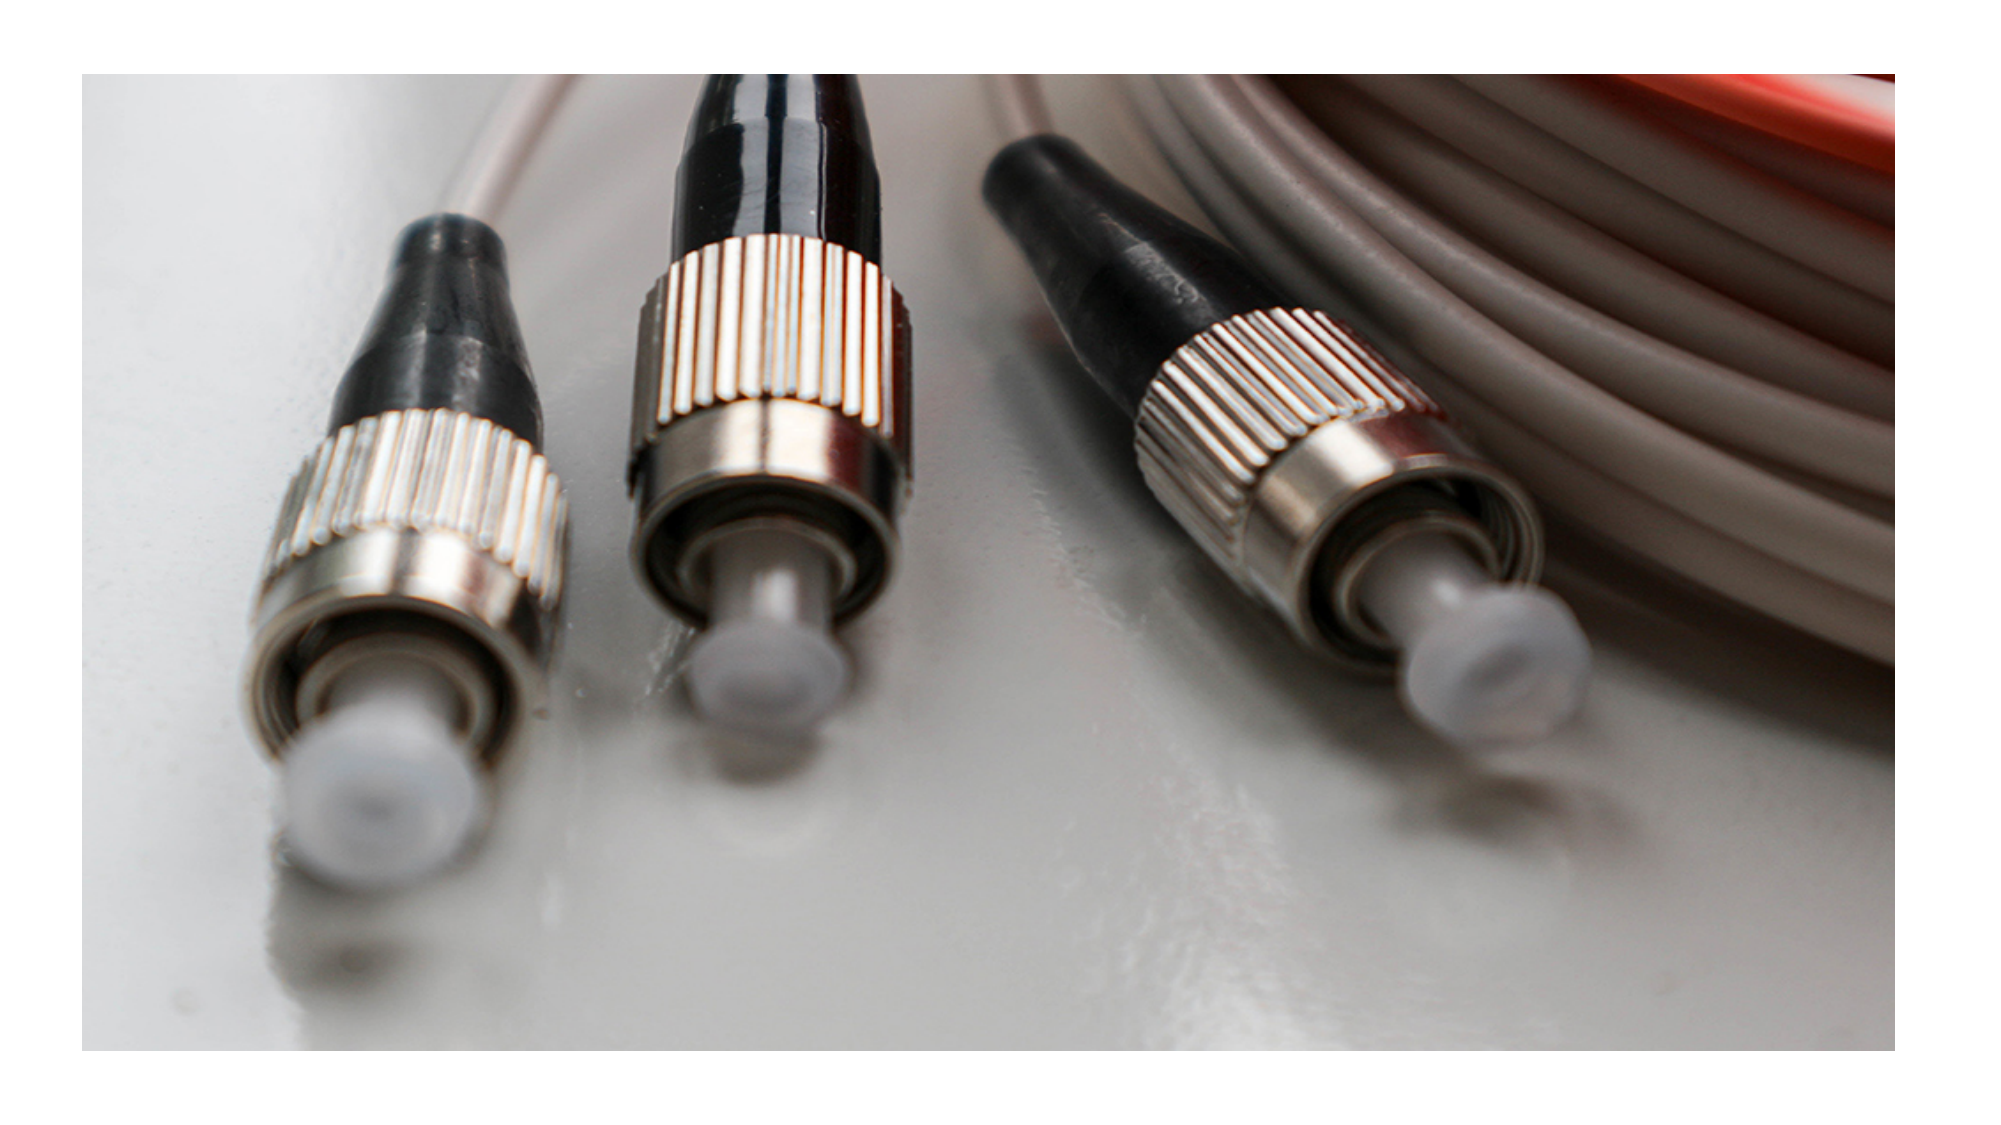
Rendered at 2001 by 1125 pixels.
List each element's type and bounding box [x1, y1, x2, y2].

picture [82, 74, 1895, 1051]
